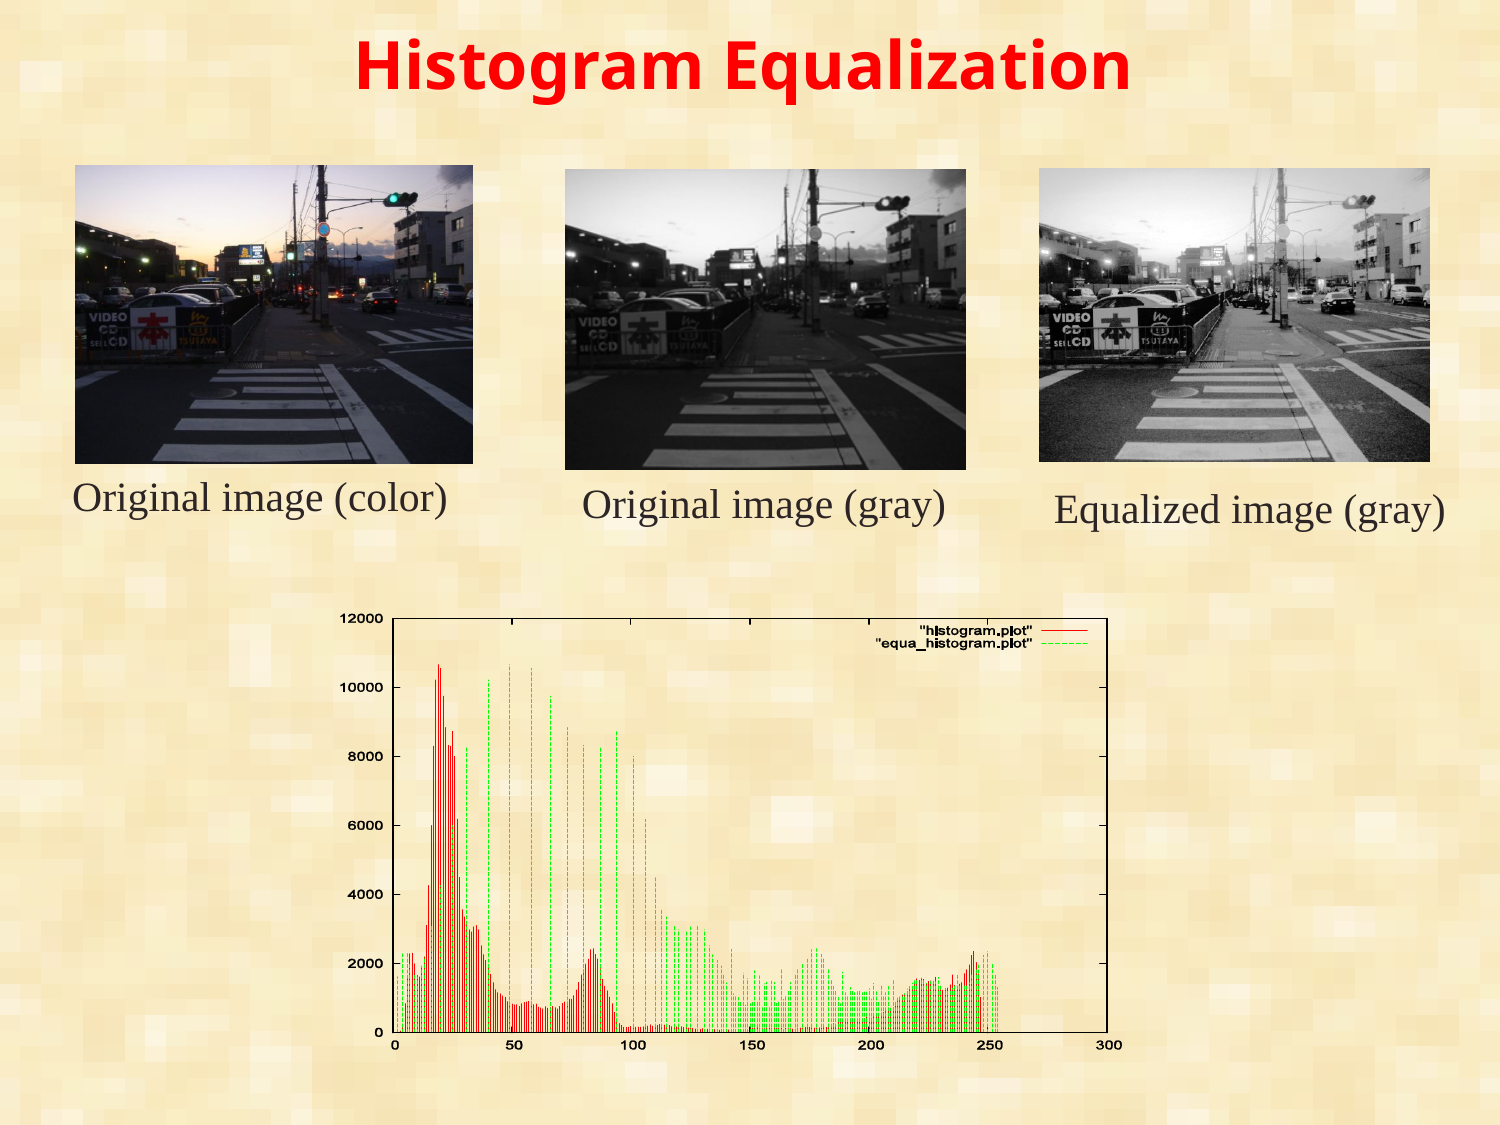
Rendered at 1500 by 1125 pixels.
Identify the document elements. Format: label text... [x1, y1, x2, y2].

text_box Original image (color) [47, 462, 473, 528]
text_box Equalized image (gray) [999, 474, 1500, 540]
text_box Histogram Equalization [37, 24, 1450, 100]
picture [0, 0, 1500, 1125]
text_box Original image (gray) [567, 470, 962, 534]
